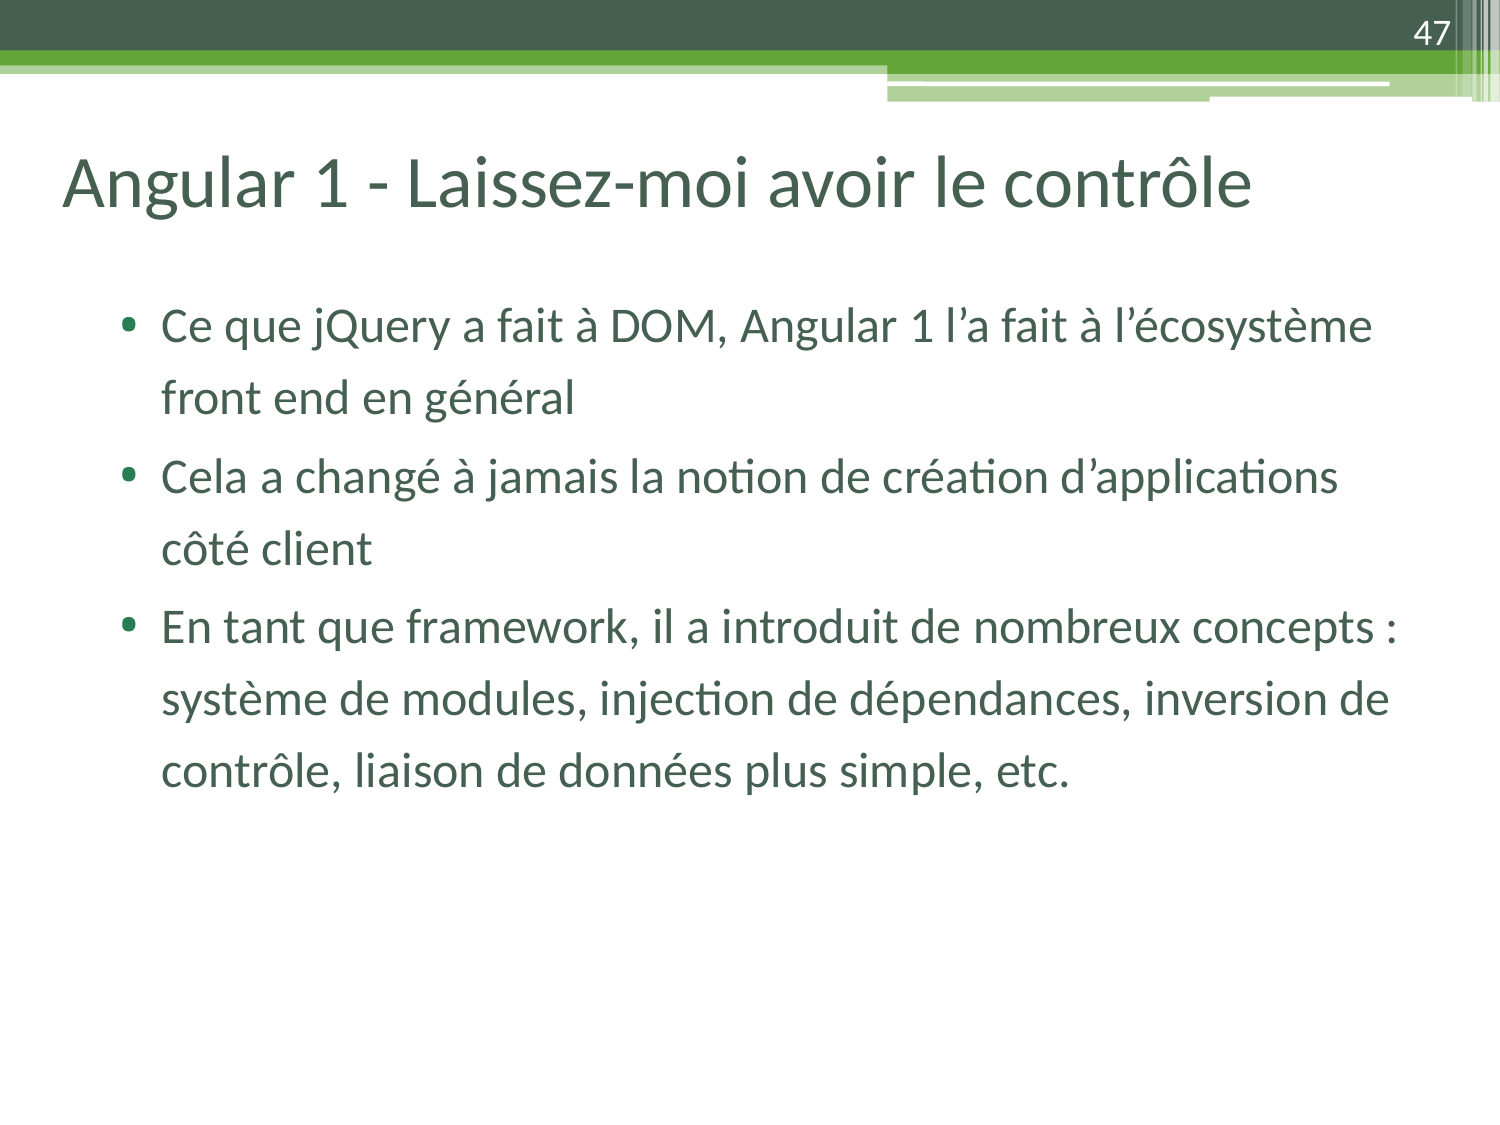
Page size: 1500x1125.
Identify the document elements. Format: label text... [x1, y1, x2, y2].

list Ce que jQuery a fait à DOM, Angular 1 l’a fait à l’écosystème front end en général Cela a changé à jamais la notion de création d’applications côté client En tant que framework, il a introduit de nombreux concepts : système de modules, injection de dépendances, inversion de contrôle, liaison de données plus simple, etc. [87, 273, 1425, 1097]
slide_number 47 [1341, 0, 1466, 61]
title Angular 1 - Laissez-moi avoir le contrôle [47, 90, 1398, 266]
